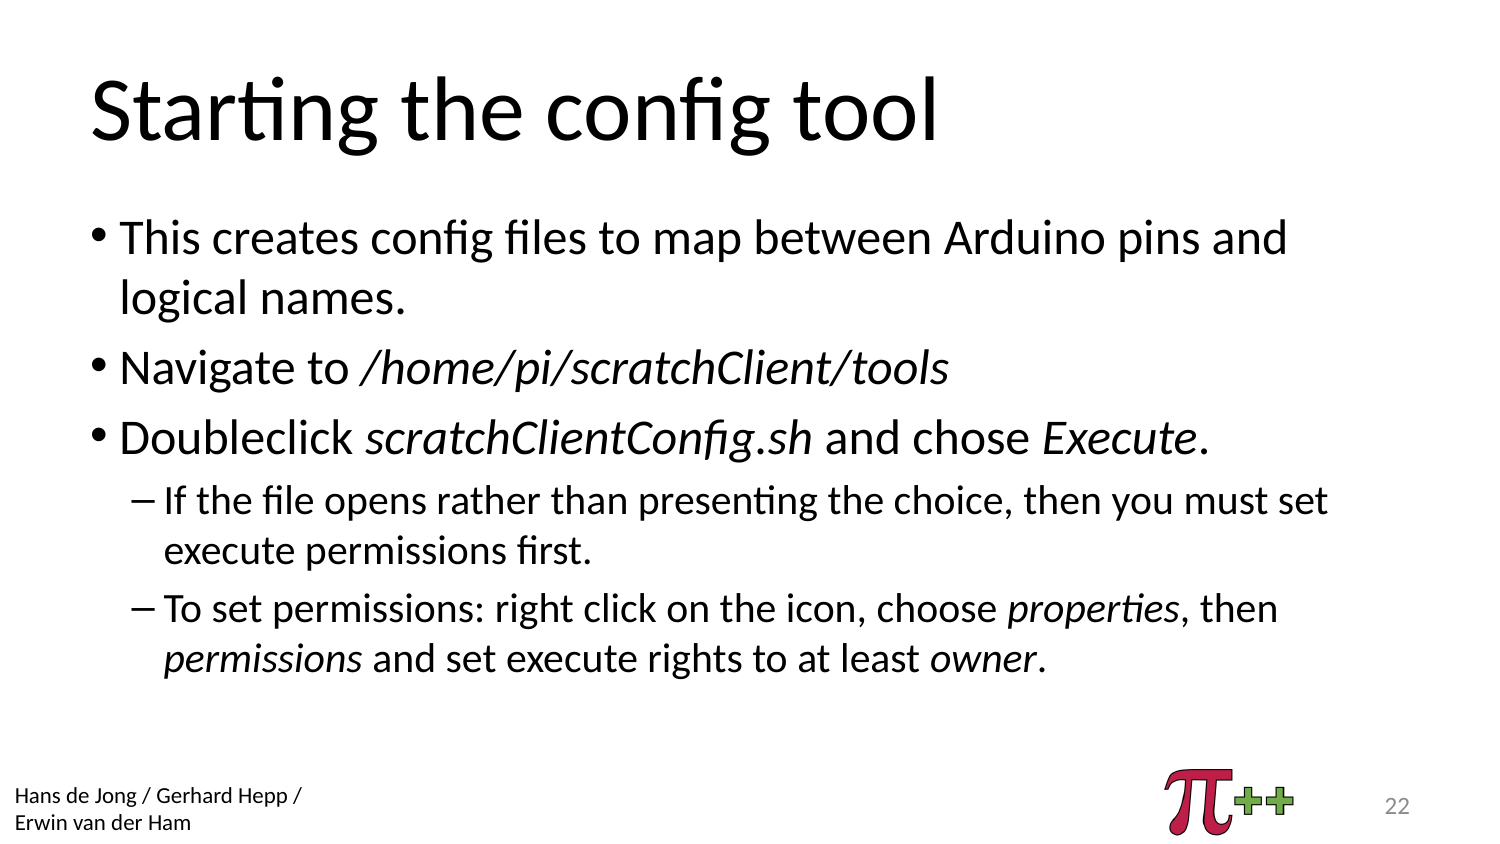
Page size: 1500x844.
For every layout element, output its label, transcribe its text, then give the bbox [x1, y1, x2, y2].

title Starting the config tool [75, 33, 1425, 175]
slide_number 22 [1340, 782, 1425, 827]
list This creates config files to map between Arduino pins and logical names. Navigate to /home/pi/scratchClient/tools Doubleclick scratchClientConfig.sh and chose Execute. If the file opens rather than presenting the choice, then you must set execute permissions first. To set permissions: right click on the icon, choose properties, then permissions and set execute rights to at least owner. [75, 196, 1425, 754]
picture [1163, 768, 1294, 836]
